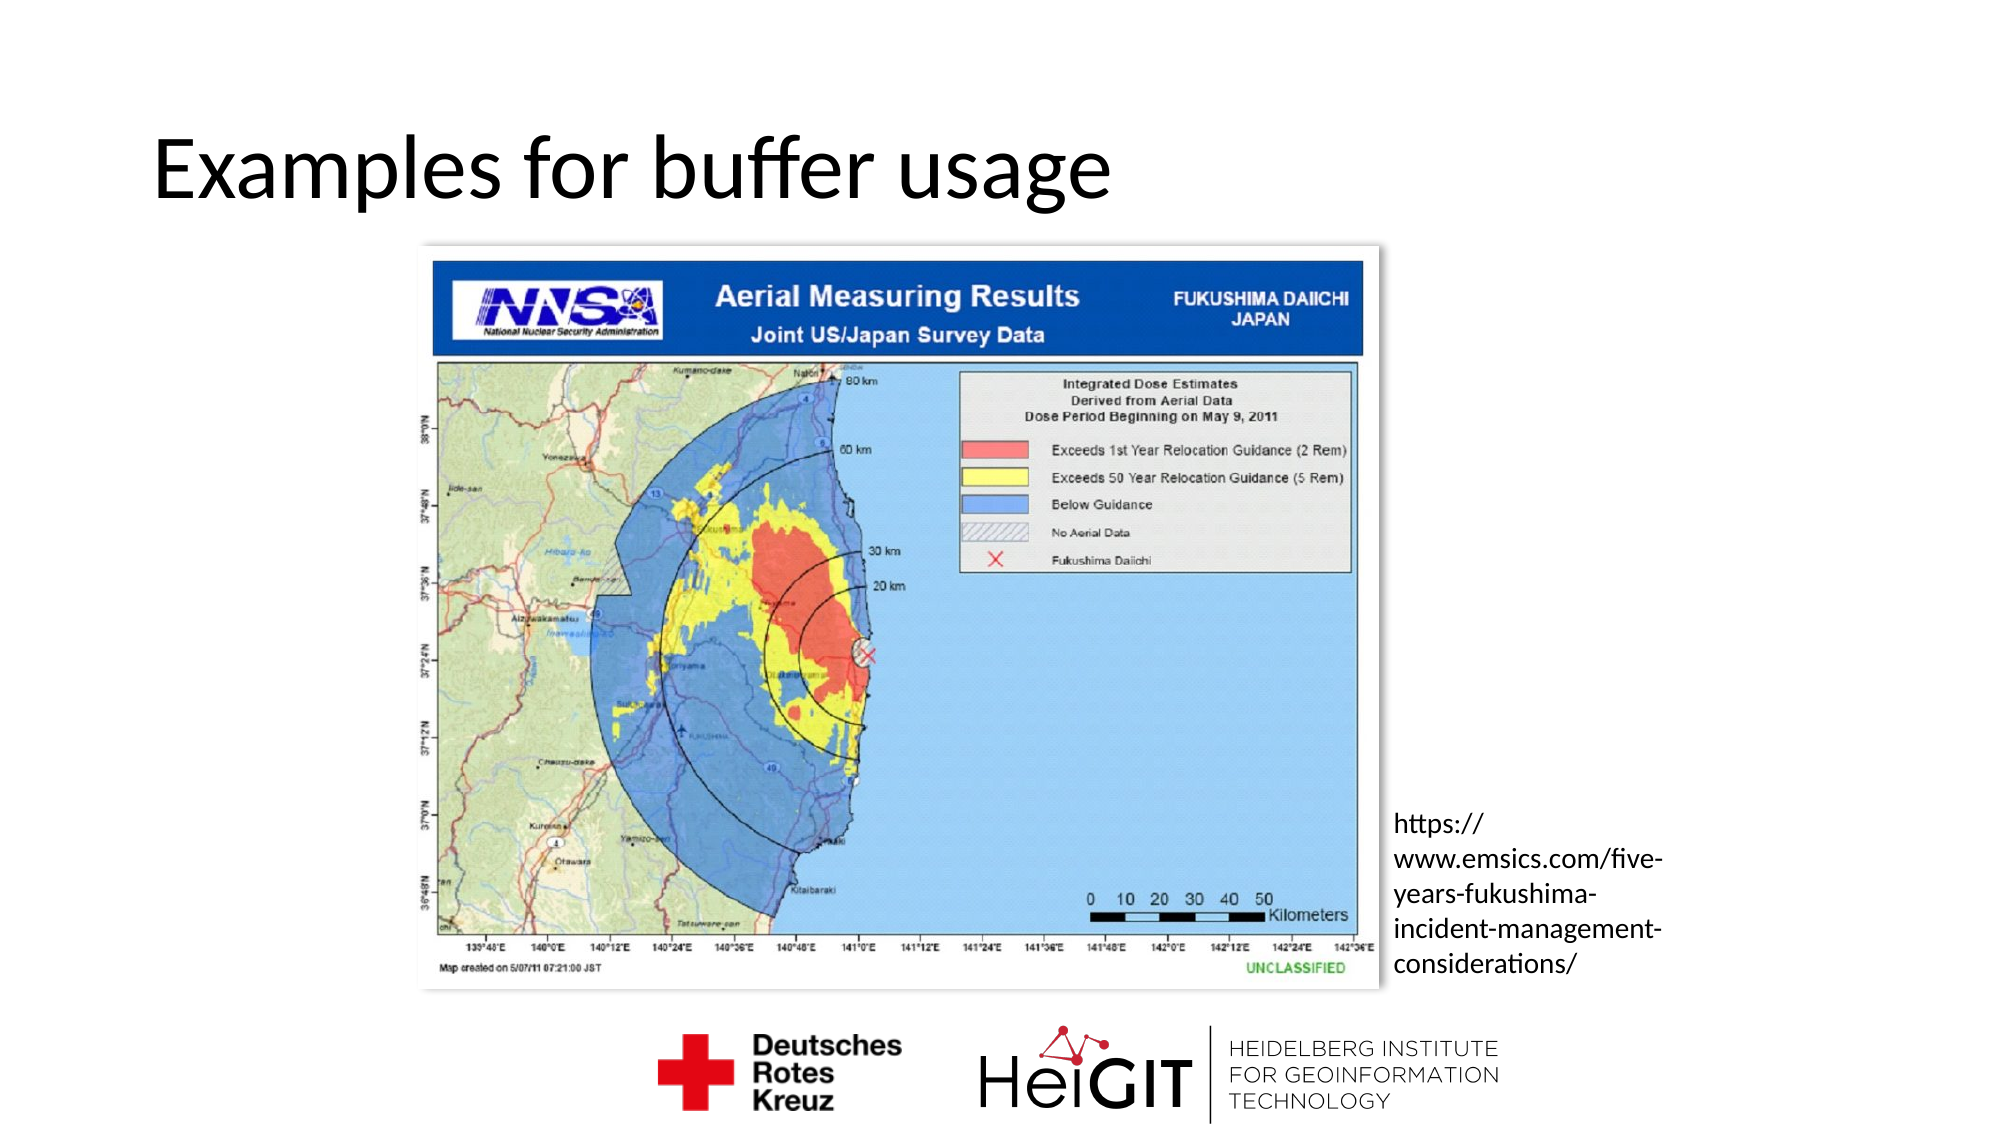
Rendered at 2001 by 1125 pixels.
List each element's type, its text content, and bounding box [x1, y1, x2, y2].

picture [418, 246, 1379, 990]
picture [972, 1017, 1506, 1125]
title Examples for buffer usage [137, 59, 1863, 278]
text_box https://www.emsics.com/five-years-fukushima-incident-management-considerations/ [1383, 797, 1680, 990]
picture [657, 1034, 902, 1111]
